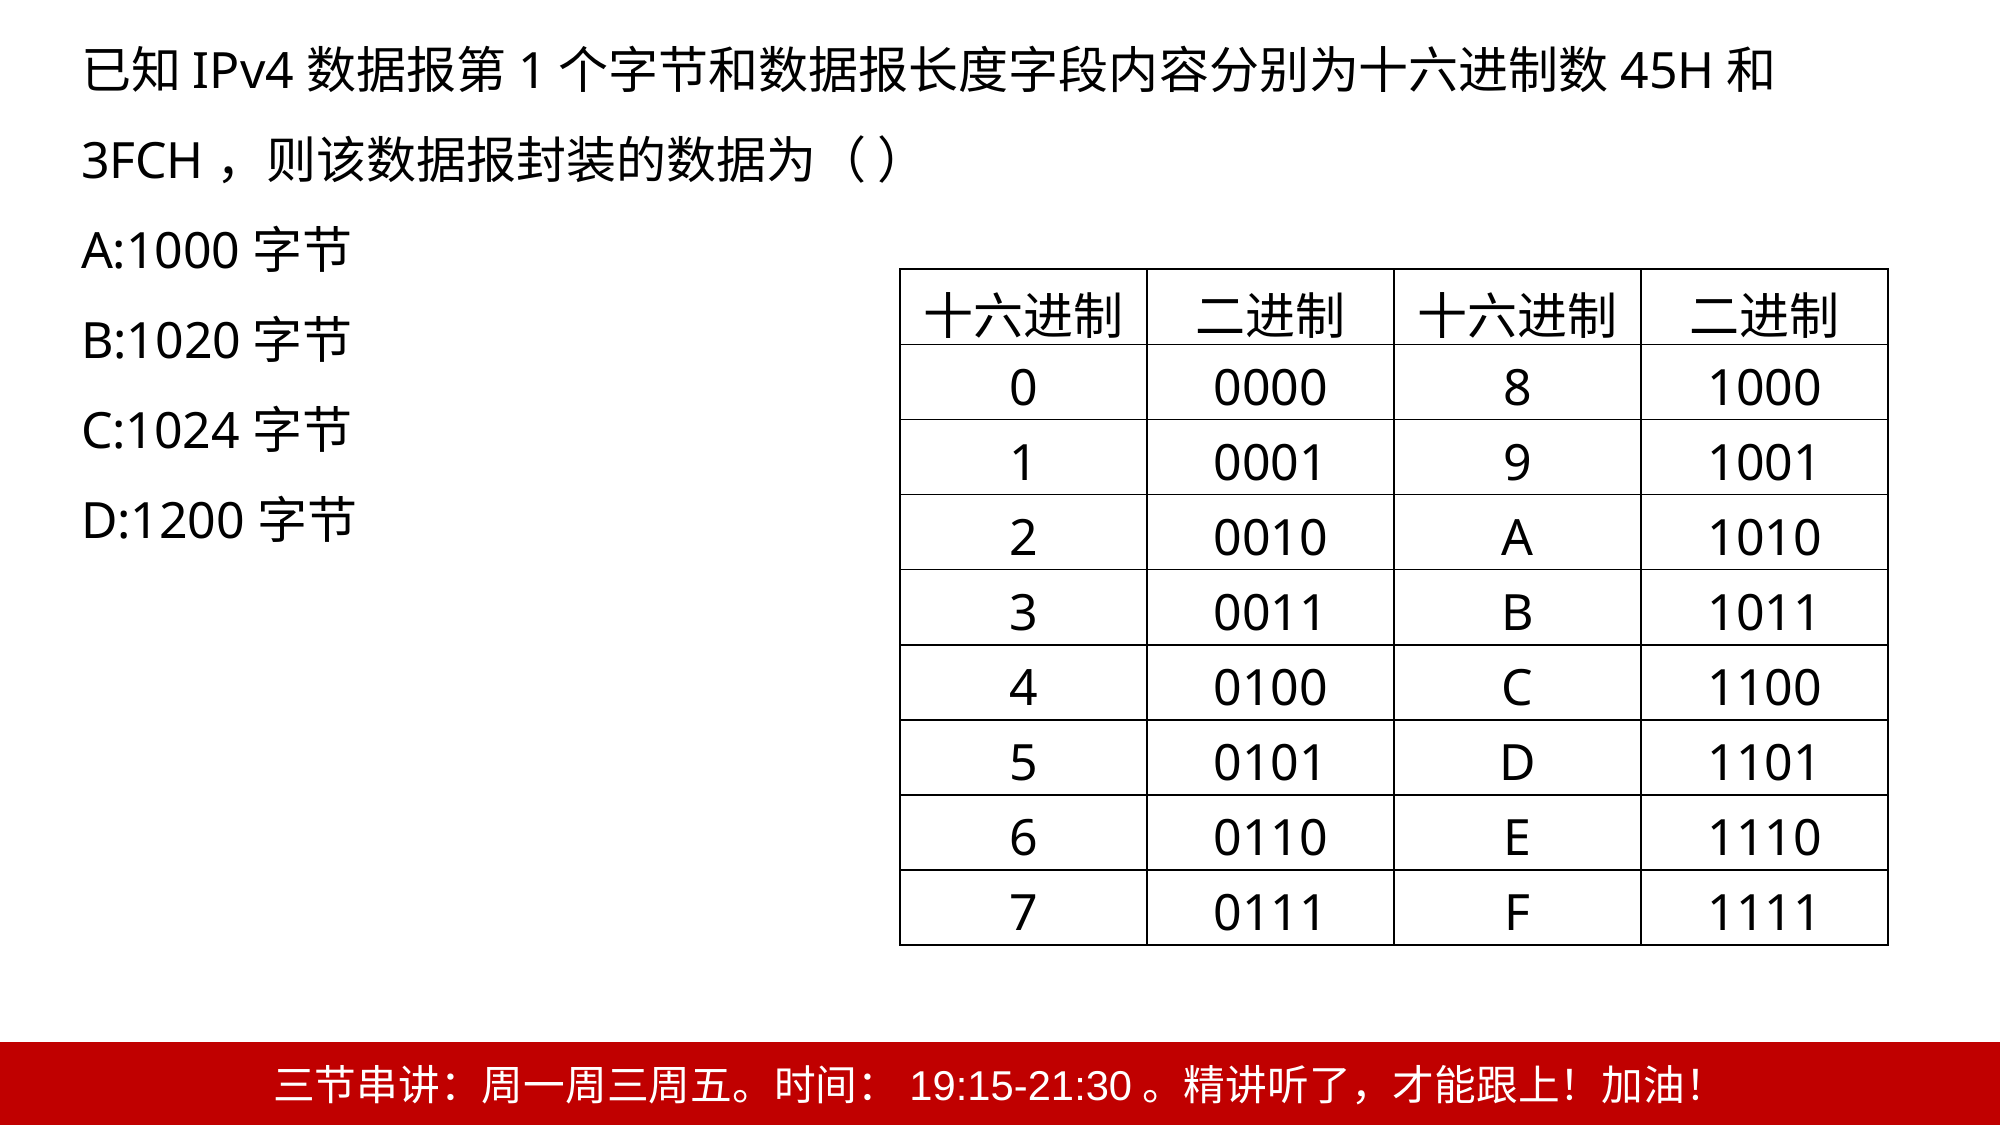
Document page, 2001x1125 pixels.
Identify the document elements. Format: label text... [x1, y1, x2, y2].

table_cell 1110 [1642, 796, 1887, 869]
table_cell 8 [1395, 345, 1640, 419]
table_cell 1101 [1642, 721, 1887, 794]
table_cell E [1395, 796, 1640, 869]
table_cell 0000 [1148, 345, 1393, 419]
table_header 十六进制 [901, 270, 1146, 344]
table_cell F [1395, 871, 1640, 944]
table_cell 9 [1395, 420, 1640, 494]
table_cell 7 [901, 871, 1146, 944]
table_cell 1011 [1642, 570, 1887, 644]
table_cell B [1395, 570, 1640, 644]
table_cell 4 [901, 646, 1146, 719]
text_box 三节串讲：周一周三周五。时间：19:15-21:30。精讲听了，才能跟上！加油！ [0, 1042, 2000, 1125]
table_cell 0101 [1148, 721, 1393, 794]
table_cell D [1395, 721, 1640, 794]
table_cell 0100 [1148, 646, 1393, 719]
text_box 已知IPv4数据报第1个字节和数据报长度字段内容分别为十六进制数45H和3FCH，则该数据报封装的数据为（ ） A:1000字节 B:1020字节 C:1024字节 D:1200字节 [66, 1, 1888, 556]
table_cell 1000 [1642, 345, 1887, 419]
table_cell 1 [901, 420, 1146, 494]
table_cell 2 [901, 495, 1146, 569]
table_cell 1111 [1642, 871, 1887, 944]
table_cell 1001 [1642, 420, 1887, 494]
table_cell 1100 [1642, 646, 1887, 719]
table_cell A [1395, 495, 1640, 569]
table_cell 0110 [1148, 796, 1393, 869]
table_cell 0010 [1148, 495, 1393, 569]
table_cell 5 [901, 721, 1146, 794]
table_cell 6 [901, 796, 1146, 869]
table_cell 0111 [1148, 871, 1393, 944]
table_cell 1010 [1642, 495, 1887, 569]
table_header 二进制 [1642, 270, 1887, 344]
table_cell 0011 [1148, 570, 1393, 644]
table_cell 0001 [1148, 420, 1393, 494]
table_cell C [1395, 646, 1640, 719]
table_cell 0 [901, 345, 1146, 419]
table_cell 3 [901, 570, 1146, 644]
table_header 二进制 [1148, 270, 1393, 344]
table_header 十六进制 [1395, 270, 1640, 344]
